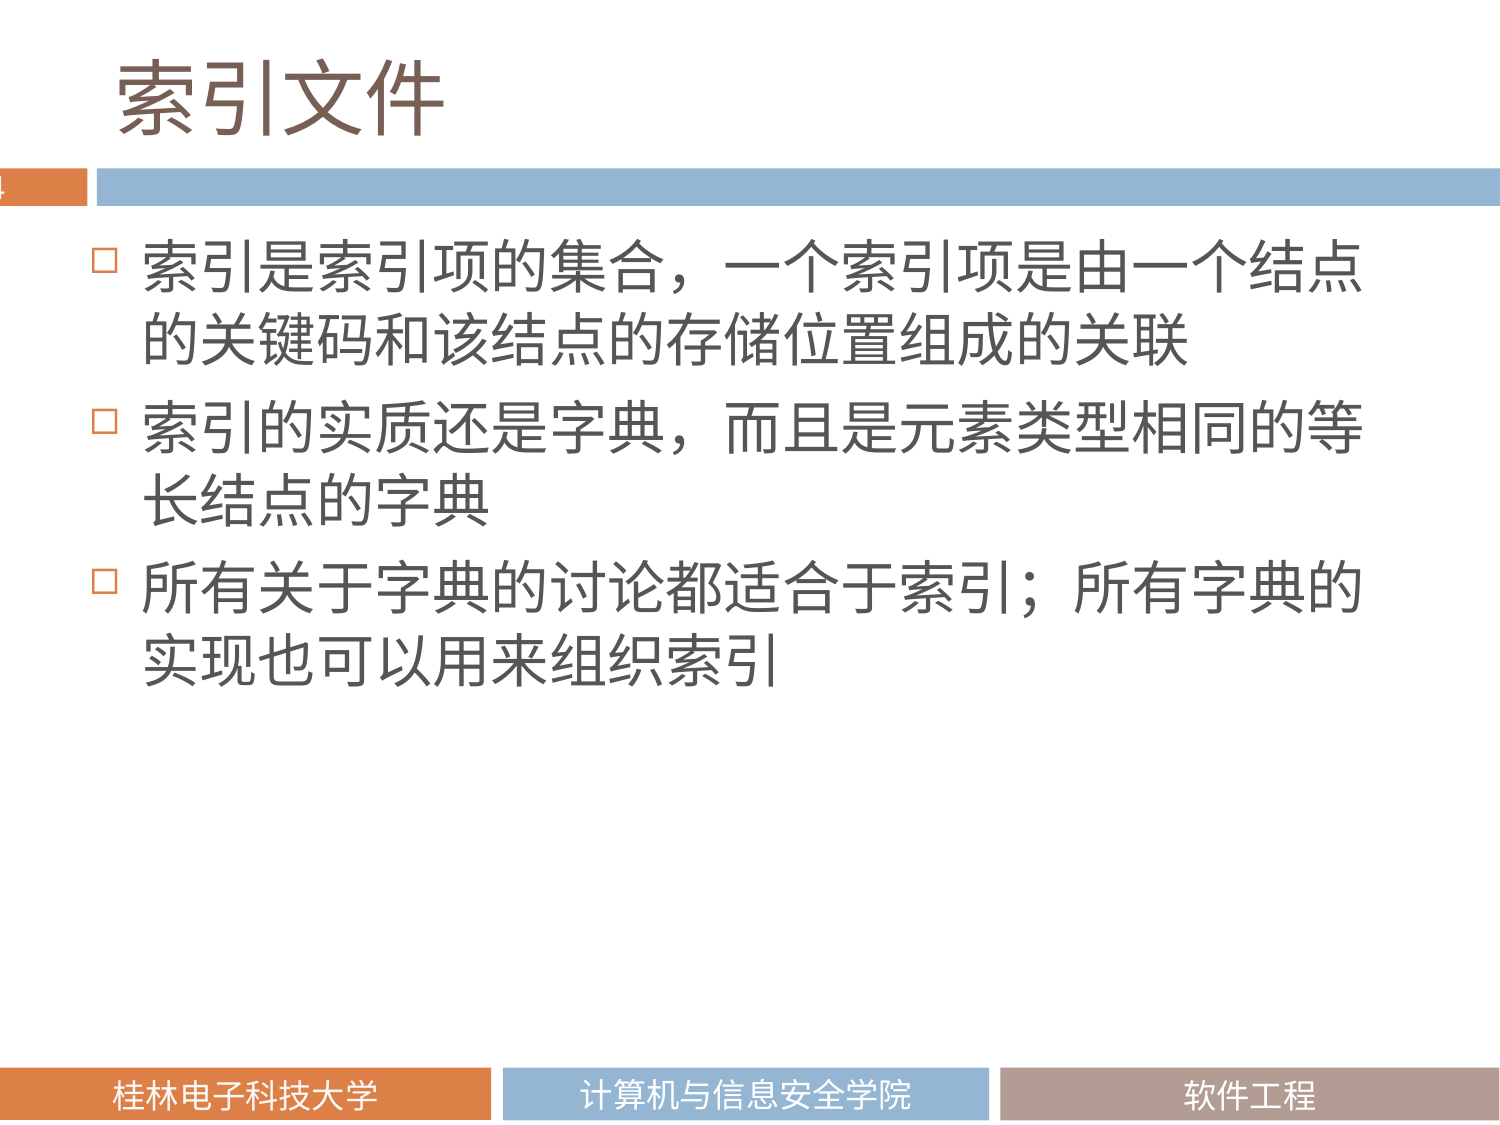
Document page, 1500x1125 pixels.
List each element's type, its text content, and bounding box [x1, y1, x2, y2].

list 索引是索引项的集合，一个索引项是由一个结点的关键码和该结点的存储位置组成的关联 索引的实质还是字典，而且是元素类型相同的等长结点的字典 所有关于字典的讨论都适合于索引；所有字典的实现也可以用来组织索引 [73, 219, 1412, 1006]
title 索引文件 [99, 37, 1438, 155]
